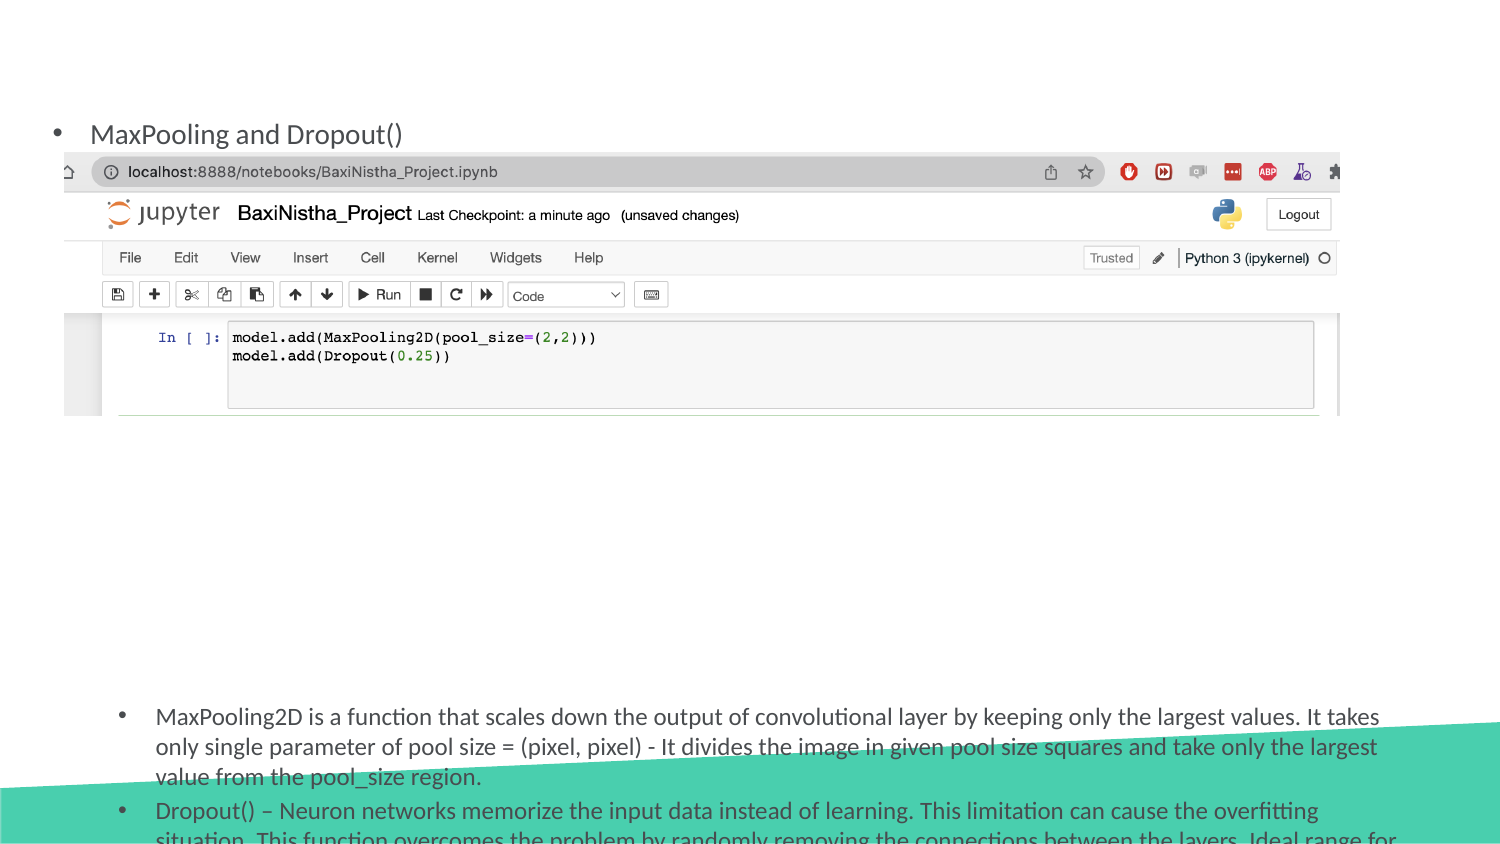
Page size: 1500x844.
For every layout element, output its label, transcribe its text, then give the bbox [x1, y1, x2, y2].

list MaxPooling and Dropout() MaxPooling2D is a function that scales down the output of convolutional layer by keeping only the largest values. It takes only single parameter of pool size = (pixel, pixel) - It divides the image in given pool size squares and take only the largest value from the pool_size region. Dropout() – Neuron networks memorize the input data instead of learning. This limitation can cause the overfitting situation. This function overcomes the problem by randomly removing the connections between the layers. Ideal range for dropout is 0.25 – 0.5. [37, 71, 1436, 710]
picture [0, 0, 1500, 788]
